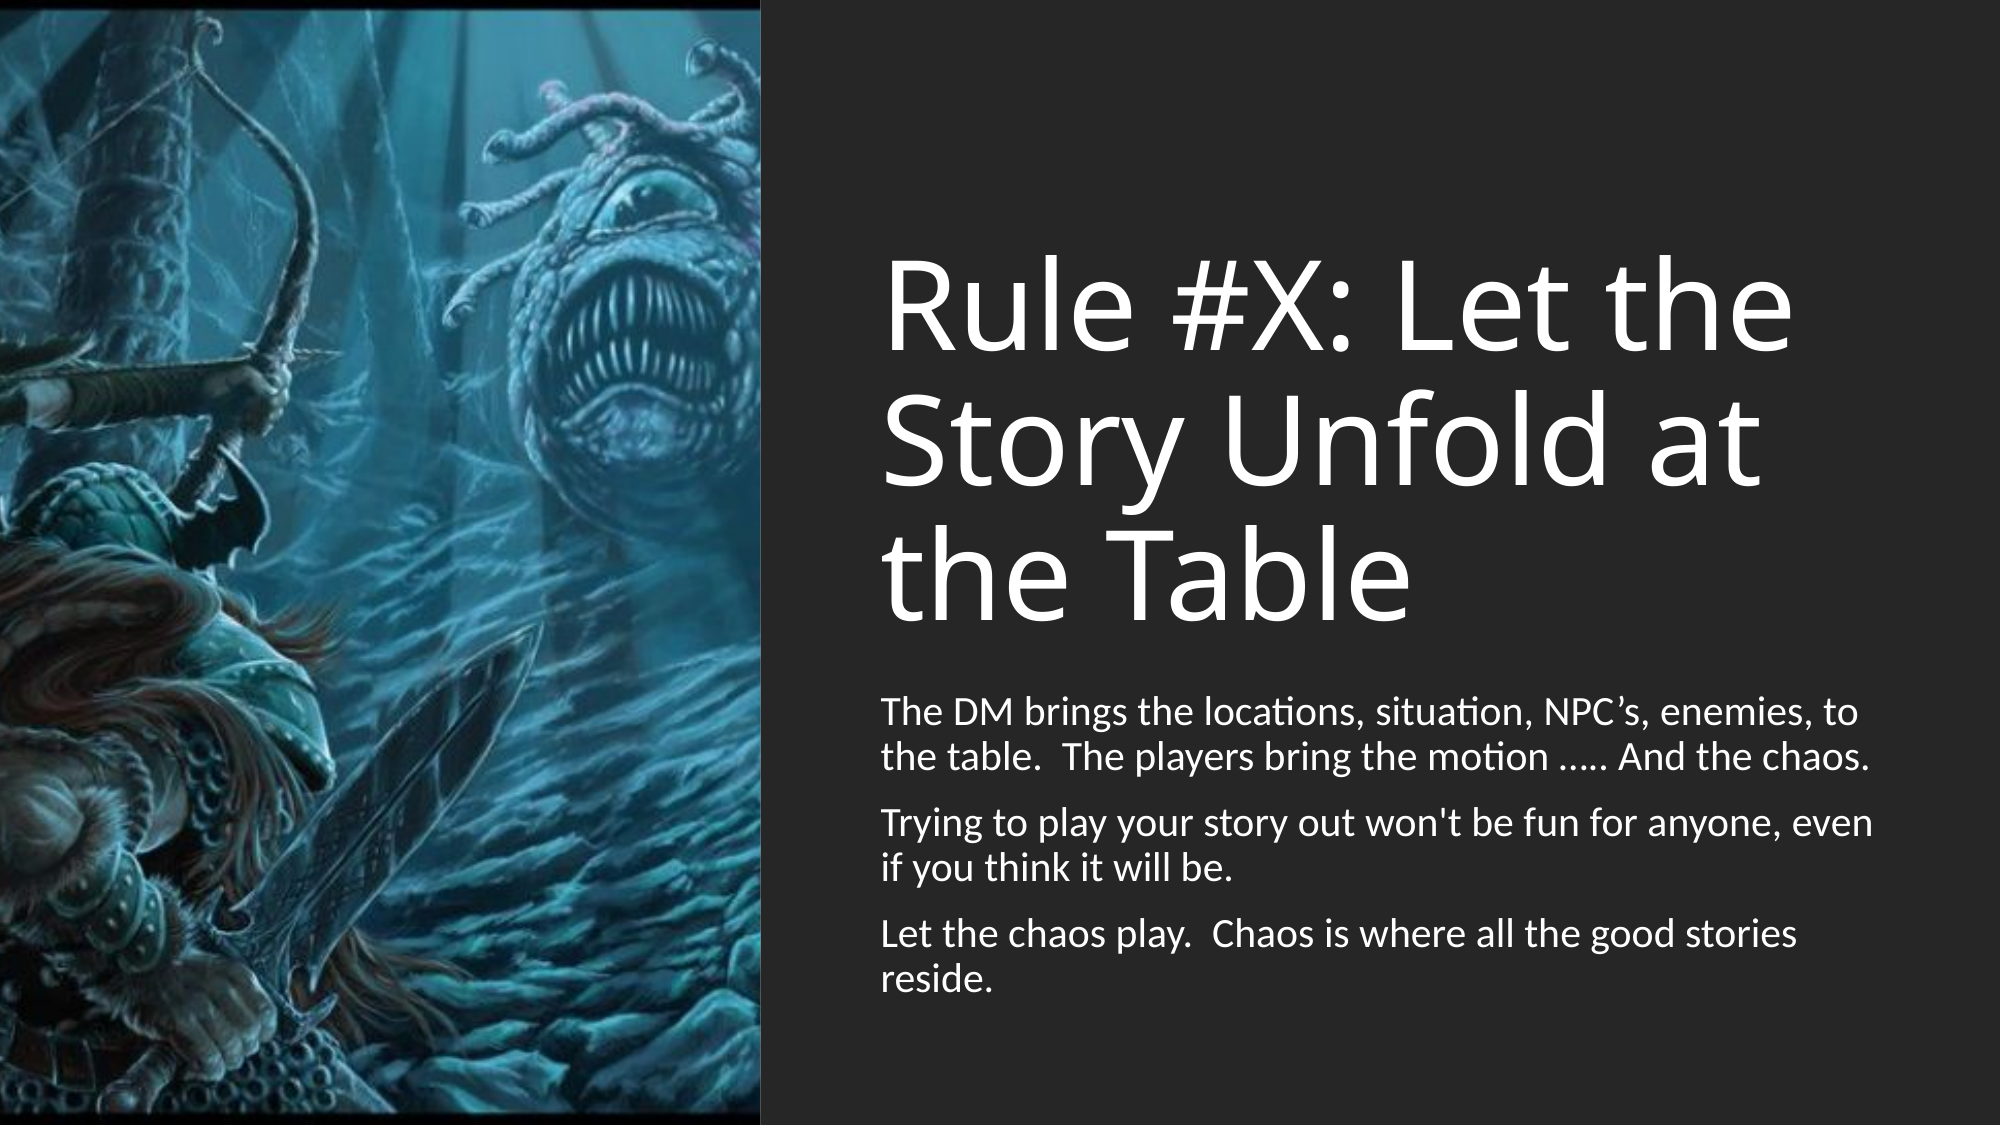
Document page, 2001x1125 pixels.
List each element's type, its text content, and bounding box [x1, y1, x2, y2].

picture [0, 0, 761, 1125]
subtitle The DM brings the locations, situation, NPC’s, enemies, to the table. The players bring the motion ….. And the chaos. Trying to play your story out won't be fun for anyone, even if you think it will be. Let the chaos play. Chaos is where all the good stories reside. [865, 681, 1895, 1020]
title Rule #X: Let the Story Unfold at the Table [865, 104, 1895, 655]
text_box [761, 0, 2000, 1125]
